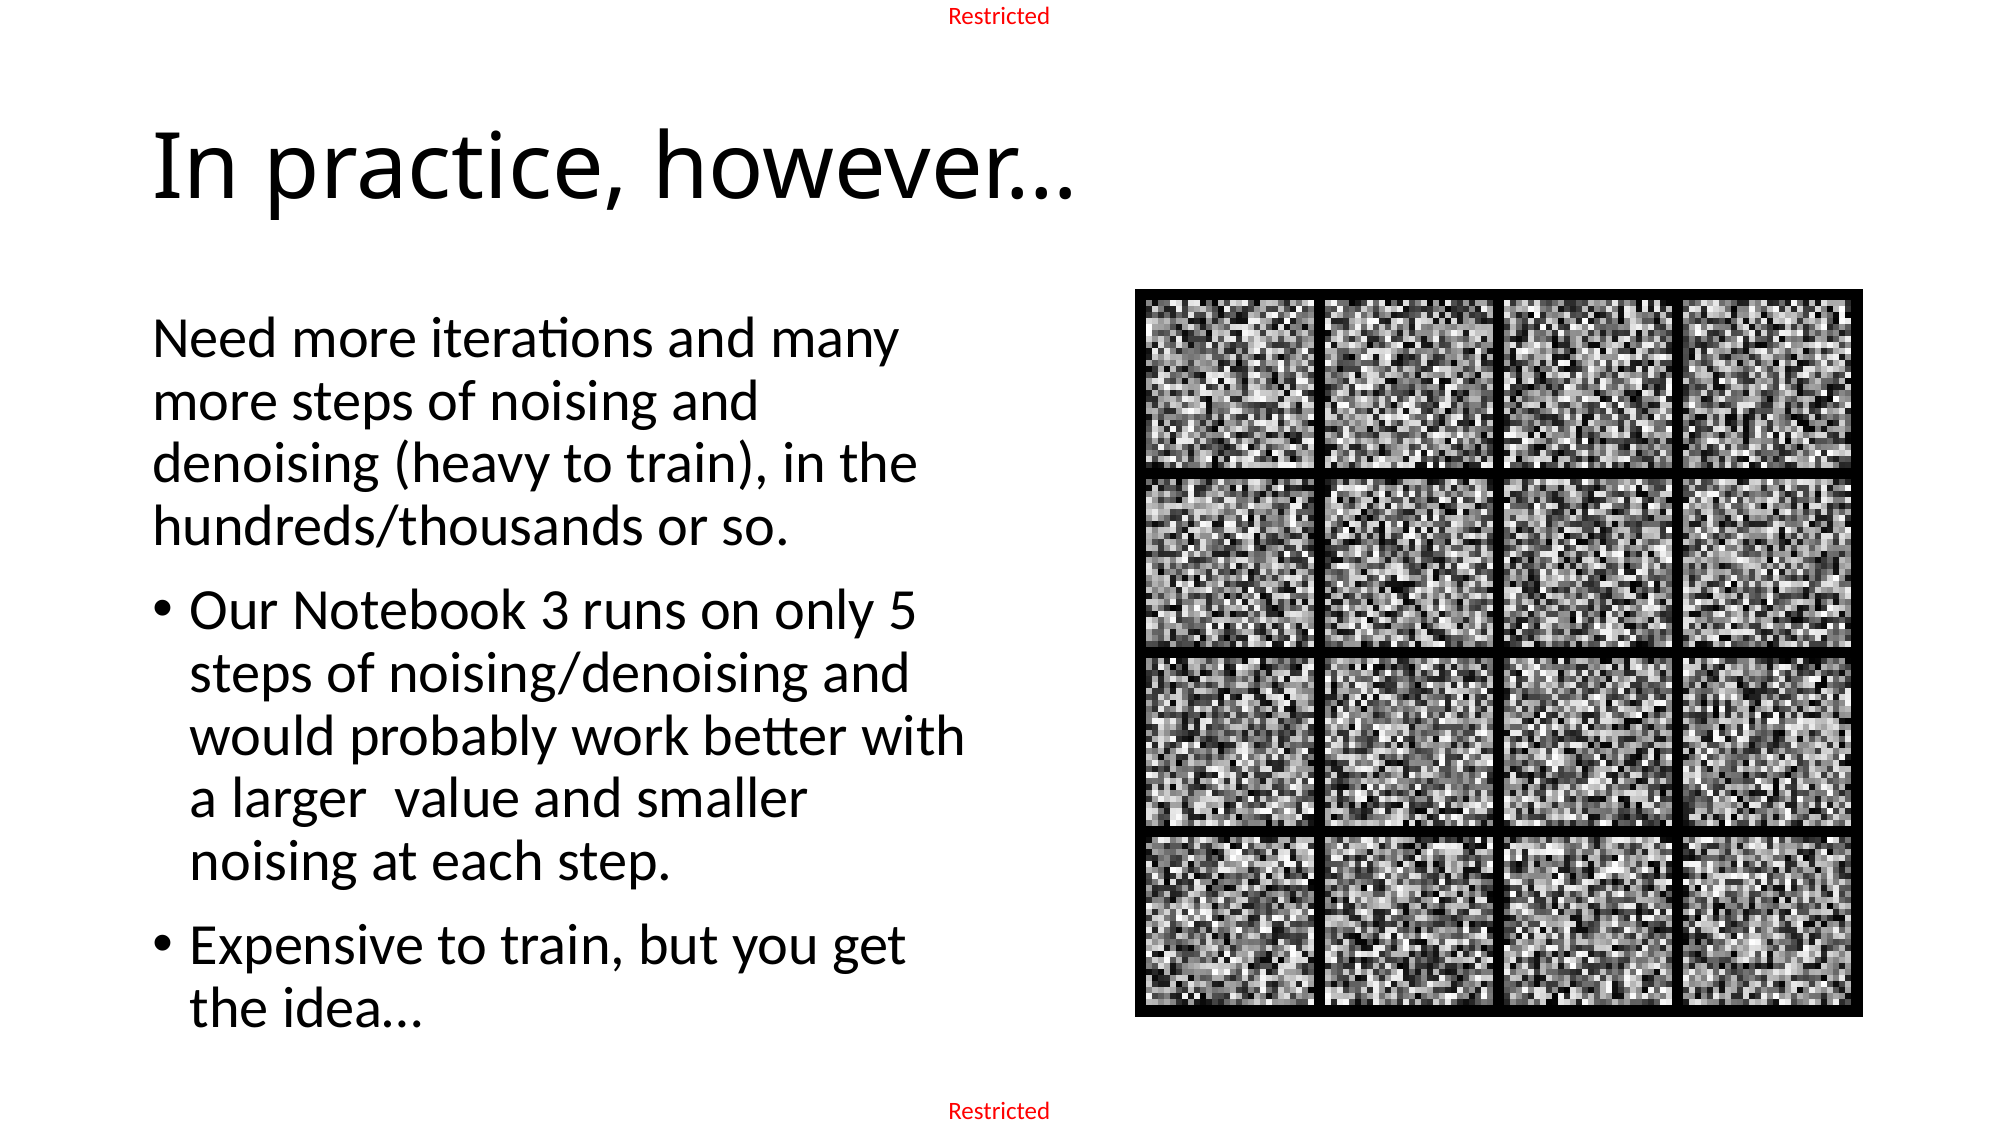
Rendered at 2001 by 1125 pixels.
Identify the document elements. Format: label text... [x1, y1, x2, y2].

title In practice, however… [137, 59, 1863, 278]
picture [1135, 289, 1863, 1017]
